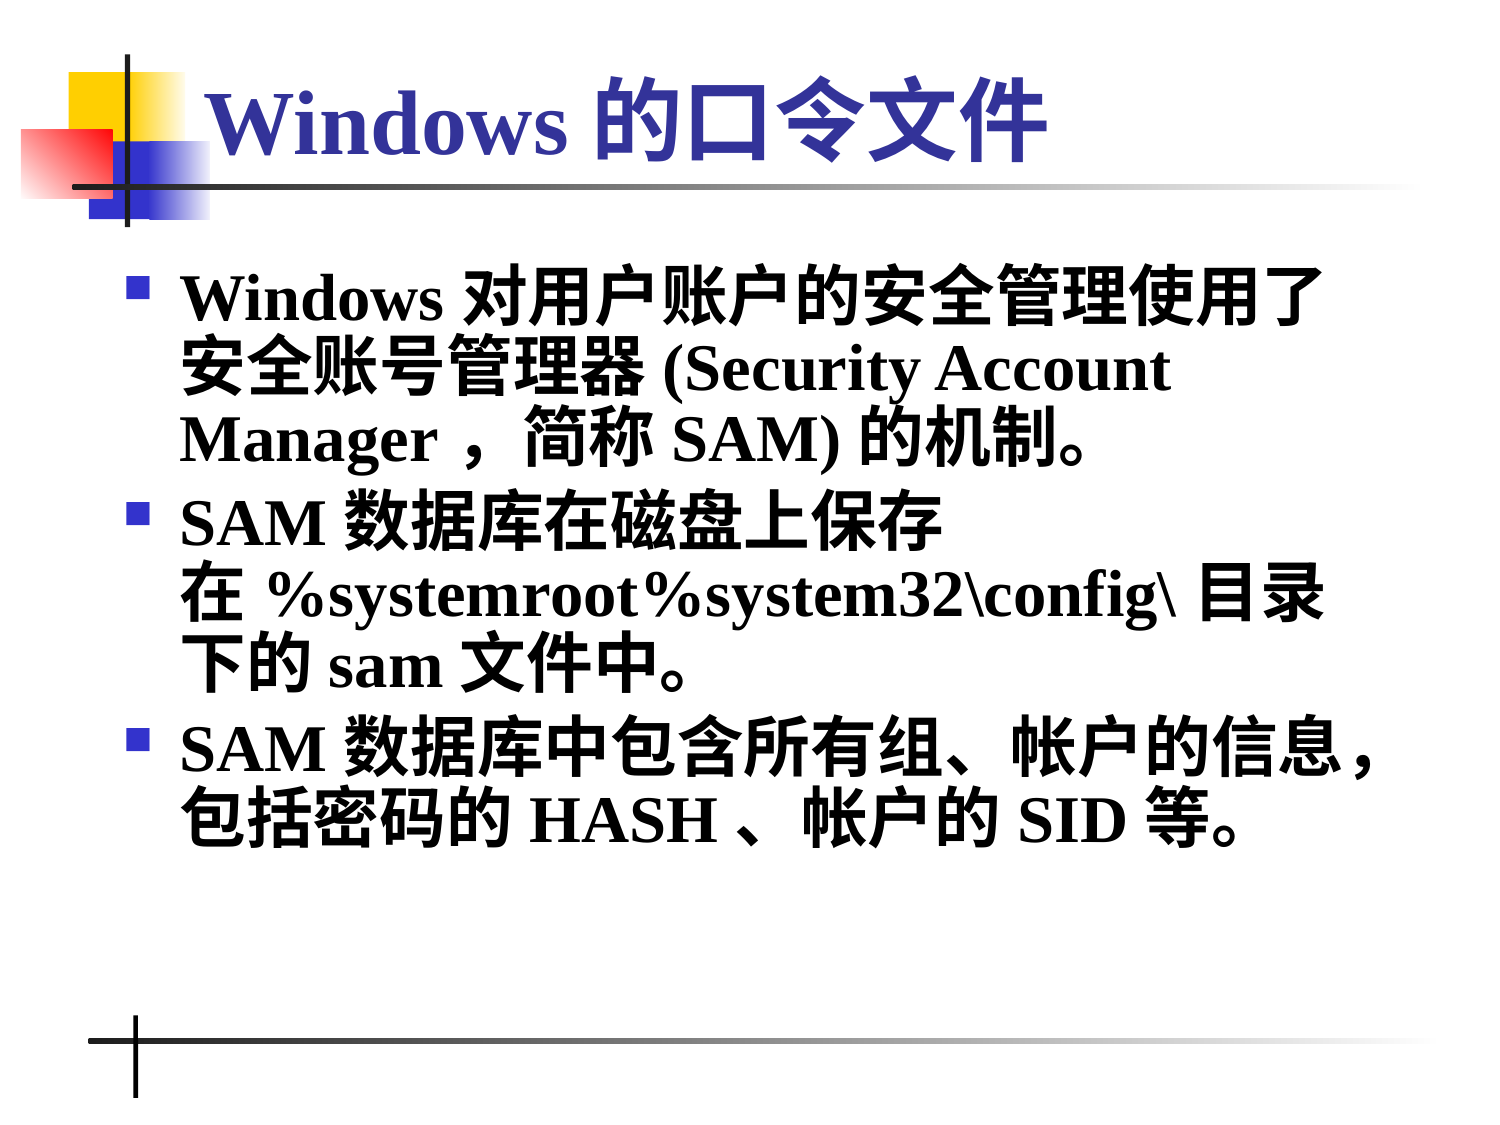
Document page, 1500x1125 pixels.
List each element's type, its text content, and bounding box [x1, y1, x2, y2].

title Windows的口令文件 [188, 23, 1468, 181]
list Windows对用户账户的安全管理使用了安全账号管理器(Security Account Manager，简称SAM)的机制。 SAM数据库在磁盘上保存在%systemroot%system32\config\目录下的sam文件中。 SAM数据库中包含所有组、帐户的信息，包括密码的HASH、帐户的SID等。 [107, 254, 1384, 931]
